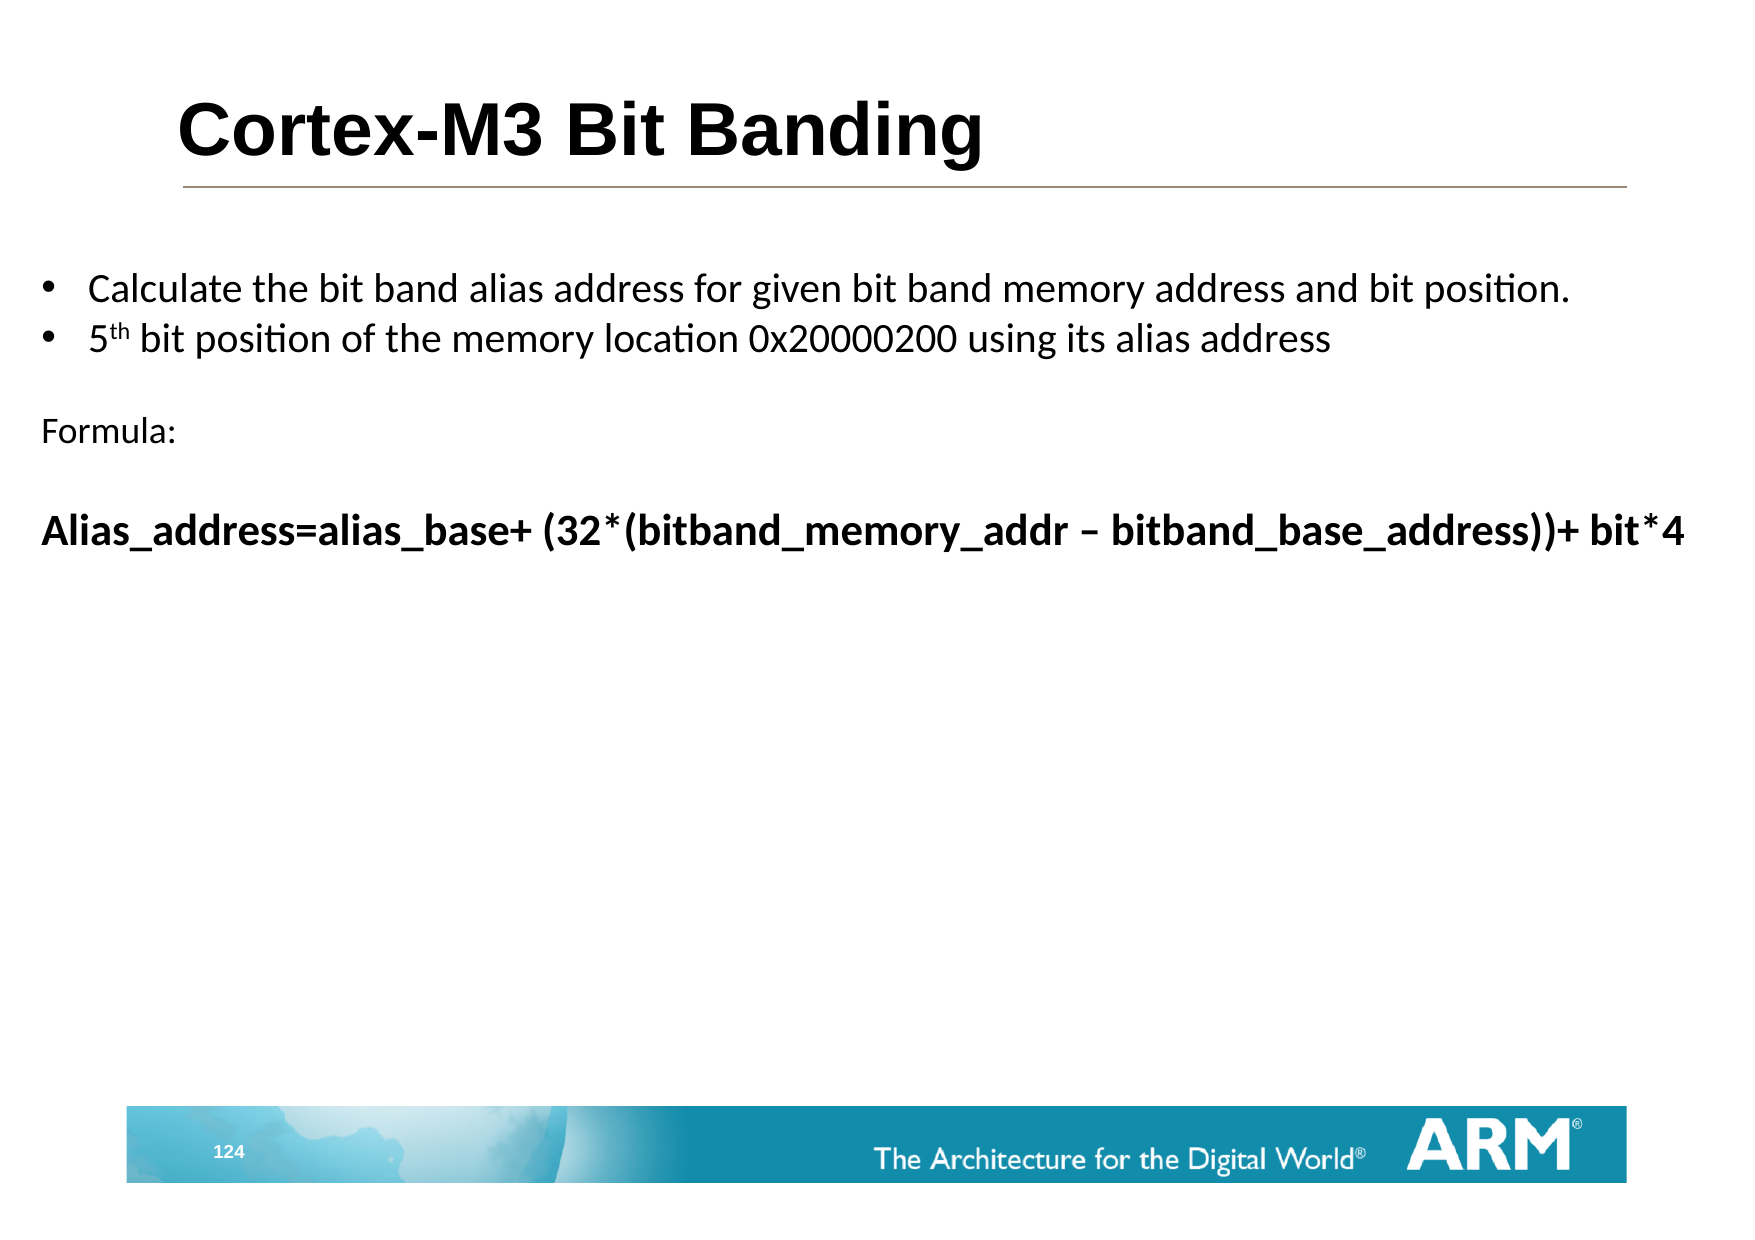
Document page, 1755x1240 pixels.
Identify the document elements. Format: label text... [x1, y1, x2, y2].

slide_number 124 [198, 1139, 287, 1187]
picture [126, 1106, 1627, 1183]
title Cortex-M3 Bit Banding [173, 80, 1581, 172]
text_box Calculate the bit band alias address for given bit band memory address and bit position. 5th bit position of the memory location 0x20000200 using its alias address Formula: Alias_address=alias_base+ (32*(bitband_memory_addr – bitband_base_address))+ bit*4 [26, 253, 1740, 562]
